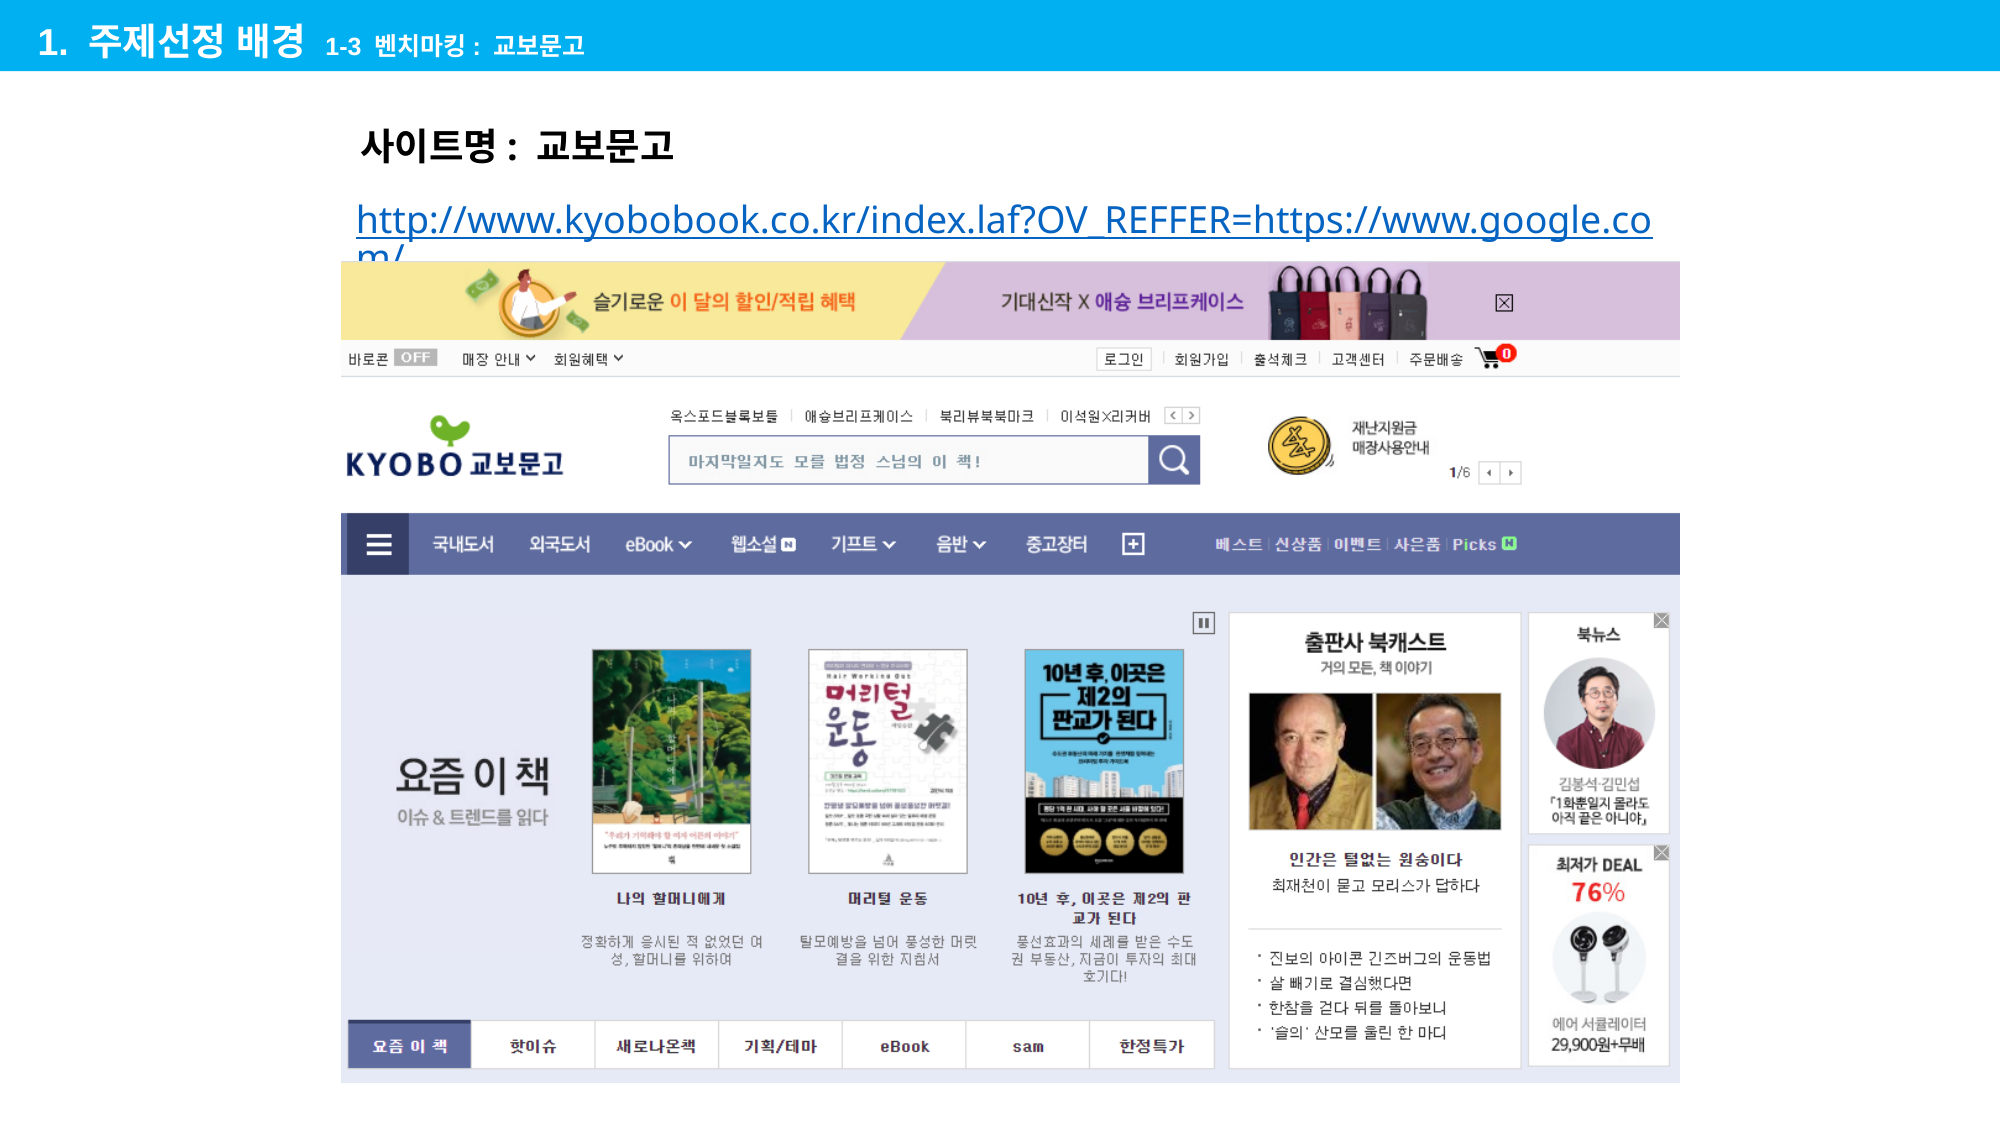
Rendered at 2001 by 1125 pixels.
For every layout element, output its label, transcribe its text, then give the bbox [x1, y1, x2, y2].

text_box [320, 115, 1680, 1083]
text_box [0, 0, 2000, 72]
text_box 1. 주제선정 배경 1-3 벤치마킹: 교보문고 [22, 10, 747, 71]
